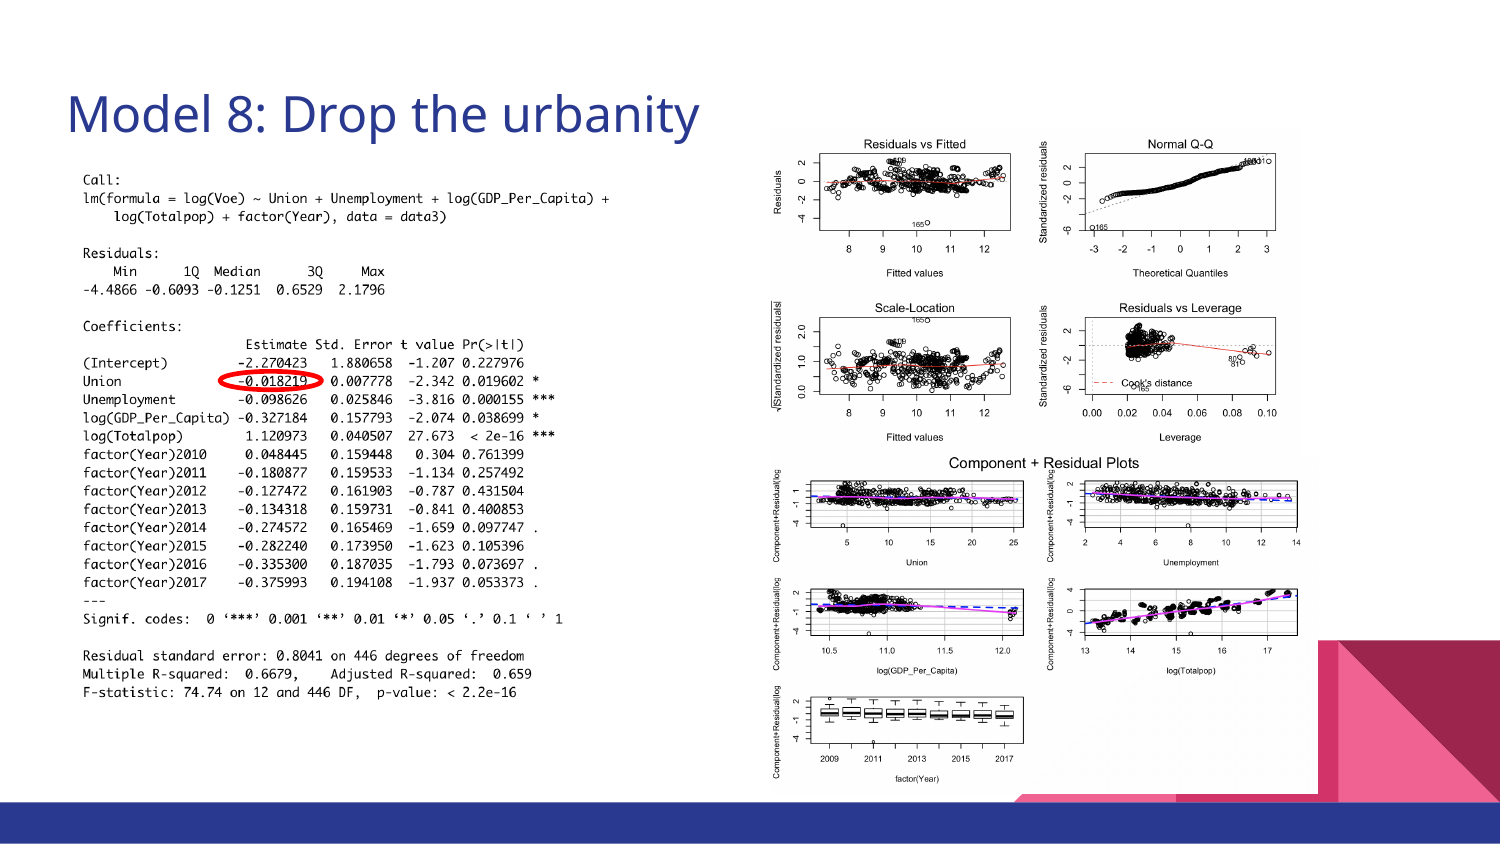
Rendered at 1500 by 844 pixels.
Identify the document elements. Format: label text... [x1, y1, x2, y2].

picture [770, 128, 1318, 794]
title Model 8: Drop the urbanity [51, 67, 1449, 167]
picture [75, 166, 660, 702]
